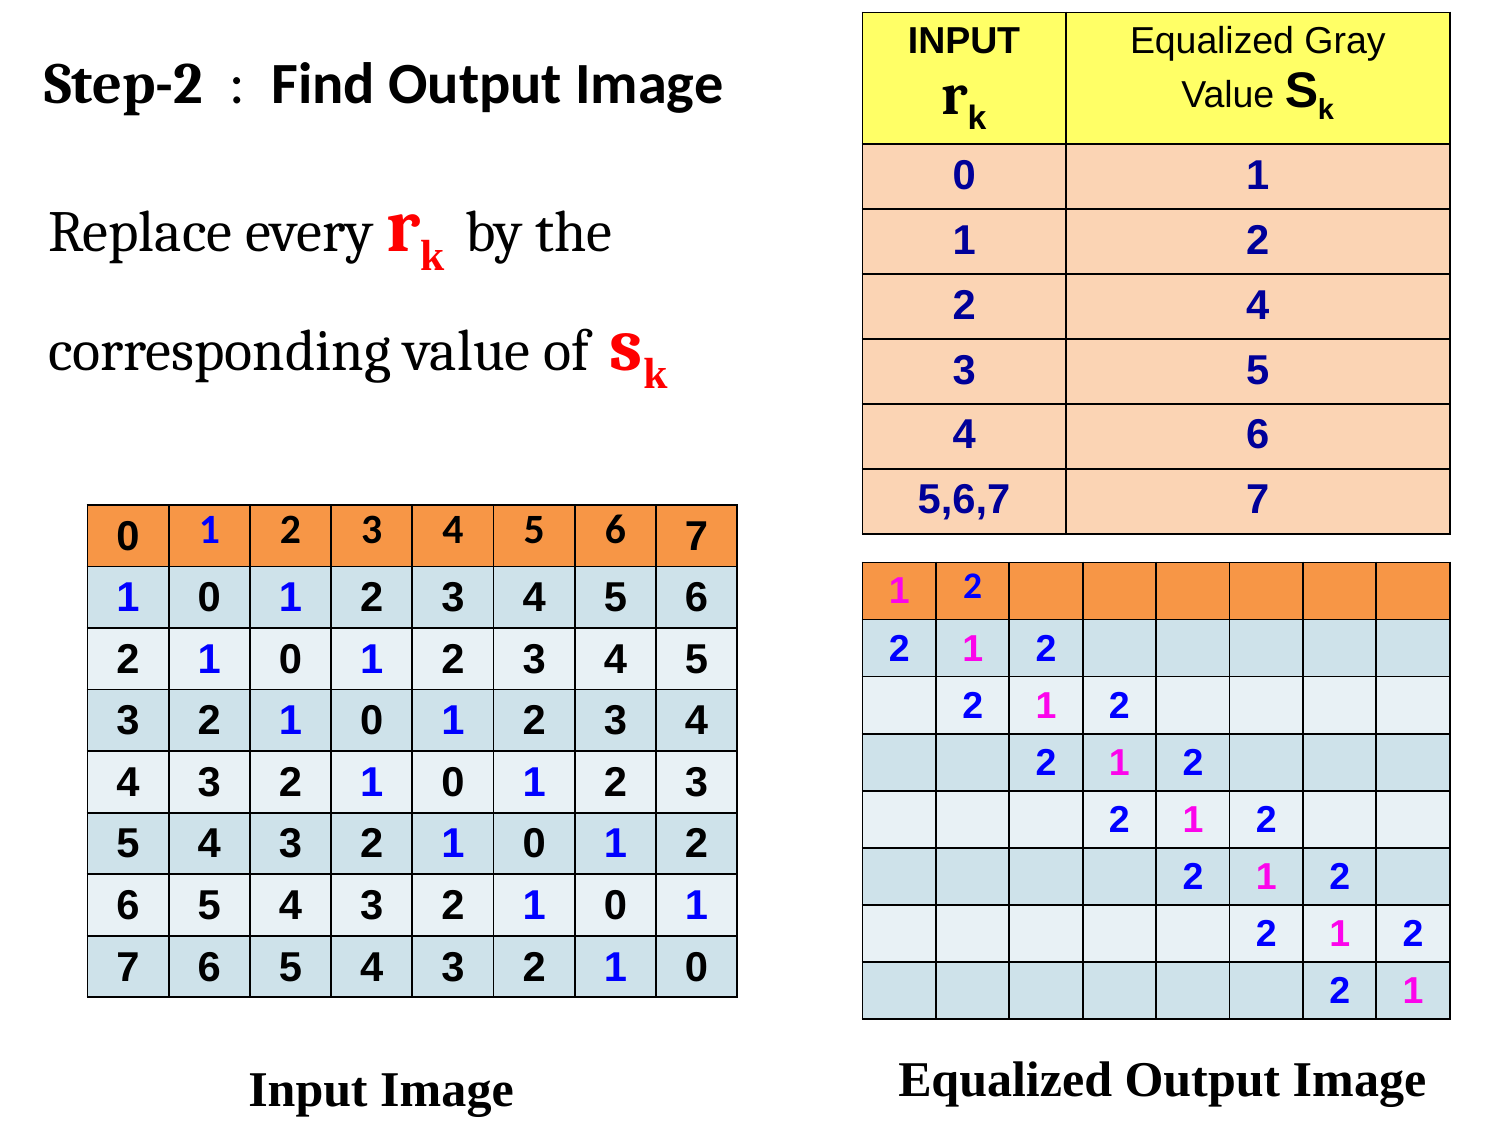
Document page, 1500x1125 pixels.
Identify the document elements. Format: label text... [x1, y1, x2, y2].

table_cell 2 [1377, 906, 1449, 961]
table_header [1377, 563, 1449, 619]
table_cell [1230, 735, 1302, 790]
table_cell 1 [88, 567, 168, 627]
table_cell 1 [413, 814, 493, 873]
table_cell 4 [1067, 275, 1449, 338]
table_cell 6 [88, 875, 168, 935]
table_cell 5,6,7 [863, 470, 1065, 533]
table_cell [1230, 963, 1302, 1018]
table_cell 4 [863, 405, 1065, 468]
table_cell 2 [1157, 735, 1229, 790]
table_cell 5 [657, 629, 736, 689]
table_cell 2 [1304, 849, 1375, 904]
table_header 3 [332, 506, 411, 566]
table_cell 3 [88, 690, 168, 750]
table_cell 2 [494, 937, 574, 996]
table_header 5 [494, 506, 574, 566]
table_cell 6 [170, 937, 249, 996]
table_cell 2 [657, 814, 736, 873]
table_header 6 [576, 506, 655, 566]
table_cell 2 [1010, 620, 1082, 676]
table_cell [863, 677, 935, 733]
table_cell [1377, 849, 1449, 904]
table_cell [863, 849, 935, 904]
table_cell 4 [332, 937, 411, 996]
table_header [1084, 563, 1155, 619]
table_cell 0 [657, 937, 736, 996]
table_header 7 [657, 506, 736, 566]
table_cell [1377, 620, 1449, 676]
table_cell 4 [494, 567, 574, 627]
table_header 0 [88, 506, 168, 566]
table_cell 1 [494, 875, 574, 935]
table_cell [1084, 620, 1155, 676]
table_cell [1010, 906, 1082, 961]
table_cell [863, 792, 935, 847]
table_cell [863, 735, 935, 790]
table_cell 1 [863, 210, 1065, 273]
table_cell 2 [1304, 963, 1375, 1018]
table_cell 5 [251, 937, 330, 996]
table_cell 1 [576, 937, 655, 996]
table_cell 1 [657, 875, 736, 935]
table_cell [1230, 677, 1302, 733]
table_header 1 [170, 506, 249, 566]
table_cell 4 [88, 752, 168, 812]
table_cell [937, 963, 1008, 1018]
table_cell [1010, 963, 1082, 1018]
table_cell 2 [413, 875, 493, 935]
table_header [1230, 563, 1302, 619]
table_cell [1157, 677, 1229, 733]
table_cell 2 [1067, 210, 1449, 273]
table_cell 0 [494, 814, 574, 873]
text_box Equalized Output Image [845, 1039, 1500, 1114]
table_cell 0 [576, 875, 655, 935]
table_cell 2 [937, 677, 1008, 733]
table_cell 0 [332, 690, 411, 750]
list Step-2 : Find Output Image [29, 37, 862, 150]
table_cell 2 [88, 629, 168, 689]
table_cell 6 [657, 567, 736, 627]
table_cell 3 [251, 814, 330, 873]
table_cell [937, 906, 1008, 961]
table_cell [937, 849, 1008, 904]
table_cell [863, 906, 935, 961]
table_cell 1 [251, 567, 330, 627]
table_cell 1 [1067, 145, 1449, 208]
table_cell 2 [1157, 849, 1229, 904]
table_cell [1157, 963, 1229, 1018]
table_cell 2 [251, 752, 330, 812]
table_cell 2 [1084, 677, 1155, 733]
table_cell 4 [576, 629, 655, 689]
table_cell 2 [1230, 792, 1302, 847]
table_cell 1 [1084, 735, 1155, 790]
table_cell [1377, 792, 1449, 847]
table_cell 1 [1304, 906, 1375, 961]
table_cell 3 [413, 567, 493, 627]
table_cell 1 [332, 629, 411, 689]
table_cell [1010, 792, 1082, 847]
table_cell 1 [170, 629, 249, 689]
table_cell [1304, 620, 1375, 676]
table_cell 1 [413, 690, 493, 750]
table_header 4 [413, 506, 493, 566]
table_cell 2 [863, 620, 935, 676]
table_cell 0 [863, 145, 1065, 208]
table_cell 0 [170, 567, 249, 627]
table_cell 1 [1377, 963, 1449, 1018]
table_cell 3 [576, 690, 655, 750]
table_cell 2 [332, 567, 411, 627]
table_cell 2 [1084, 792, 1155, 847]
table_cell 1 [576, 814, 655, 873]
table_cell 1 [1010, 677, 1082, 733]
table_cell 3 [494, 629, 574, 689]
table_cell 3 [413, 937, 493, 996]
table_cell [1084, 849, 1155, 904]
table_cell 1 [332, 752, 411, 812]
table_cell 1 [1230, 849, 1302, 904]
table_cell 2 [576, 752, 655, 812]
table_header INPUT rk [863, 13, 1065, 143]
table_cell [1304, 735, 1375, 790]
table_cell [1010, 849, 1082, 904]
table_header [1010, 563, 1082, 619]
table_cell [1084, 963, 1155, 1018]
table_cell [937, 735, 1008, 790]
table_cell 7 [88, 937, 168, 996]
table_header 1 [863, 563, 935, 619]
table_cell 2 [1010, 735, 1082, 790]
table_cell 6 [1067, 405, 1449, 468]
table_cell 3 [332, 875, 411, 935]
table_cell 2 [413, 629, 493, 689]
table_cell 4 [170, 814, 249, 873]
table_cell 7 [1067, 470, 1449, 533]
table_cell 2 [863, 275, 1065, 338]
table_cell [1084, 906, 1155, 961]
table_cell 5 [1067, 340, 1449, 403]
table_cell 2 [1230, 906, 1302, 961]
table_cell 2 [170, 690, 249, 750]
table_cell 5 [170, 875, 249, 935]
table_cell [1304, 677, 1375, 733]
table_cell [1304, 792, 1375, 847]
table_cell 2 [332, 814, 411, 873]
table_cell [937, 792, 1008, 847]
table_header Equalized Gray Value Sk [1067, 13, 1449, 143]
table_cell 5 [576, 567, 655, 627]
table_cell 2 [494, 690, 574, 750]
text_box Replace every rk by the corresponding value of sk [33, 160, 838, 388]
table_cell 3 [863, 340, 1065, 403]
table_cell [863, 963, 935, 1018]
table_cell 0 [413, 752, 493, 812]
table_cell [1230, 620, 1302, 676]
table_header 2 [251, 506, 330, 566]
table_cell [1377, 735, 1449, 790]
table_header 2 [937, 563, 1008, 619]
text_box Input Image [208, 1049, 763, 1125]
table_cell 4 [251, 875, 330, 935]
table_cell 4 [657, 690, 736, 750]
table_header [1157, 563, 1229, 619]
table_cell 0 [251, 629, 330, 689]
table_cell 3 [170, 752, 249, 812]
table_cell 1 [494, 752, 574, 812]
table_cell [1377, 677, 1449, 733]
table_cell 1 [1157, 792, 1229, 847]
table_cell 1 [937, 620, 1008, 676]
table_cell 3 [657, 752, 736, 812]
table_cell [1157, 906, 1229, 961]
table_header [1304, 563, 1375, 619]
table_cell 1 [251, 690, 330, 750]
table_cell 5 [88, 814, 168, 873]
table_cell [1157, 620, 1229, 676]
